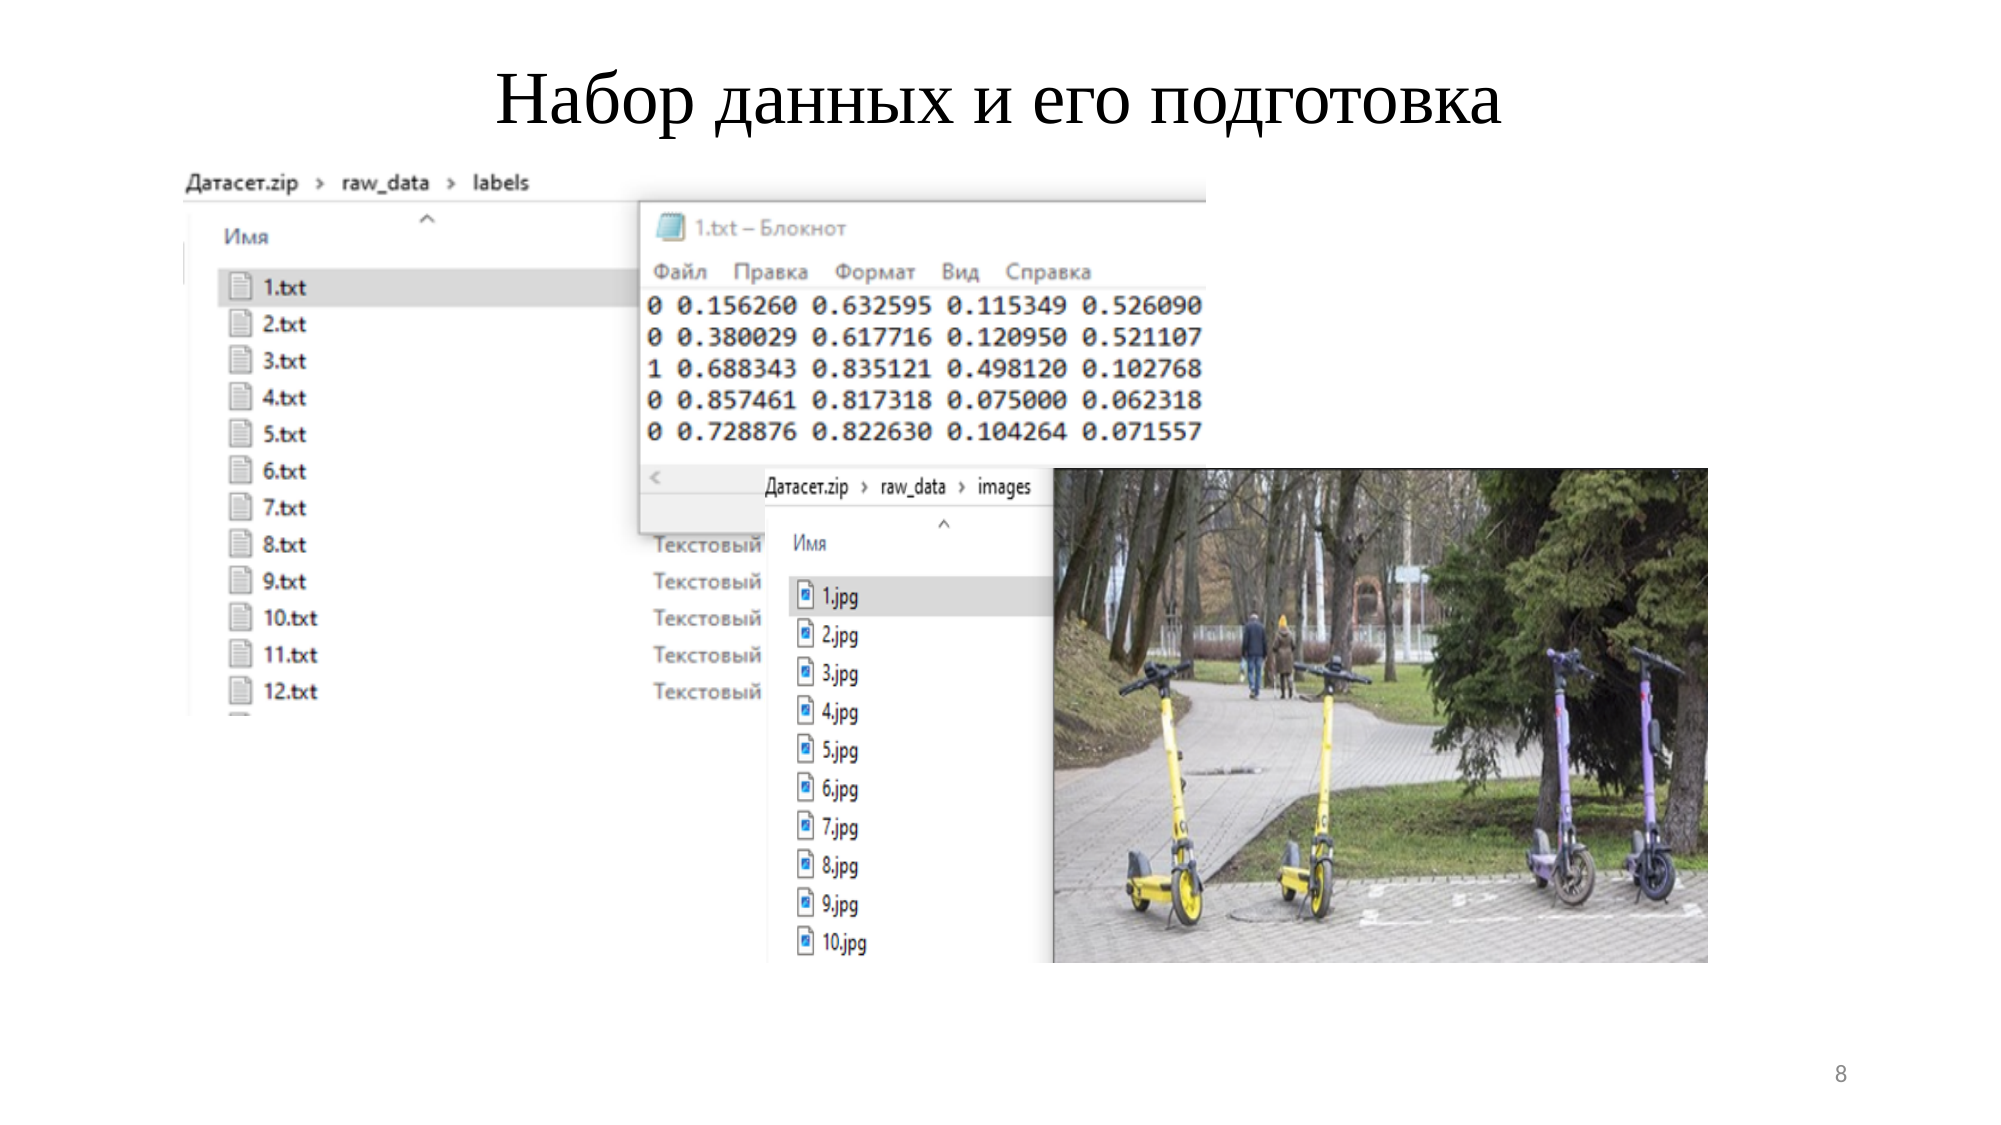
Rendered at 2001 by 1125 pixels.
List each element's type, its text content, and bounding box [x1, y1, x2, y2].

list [765, 468, 1708, 963]
title Набор данных и его подготовка [451, 31, 1549, 168]
picture [183, 167, 1206, 716]
slide_number 8 [1412, 1042, 1863, 1103]
